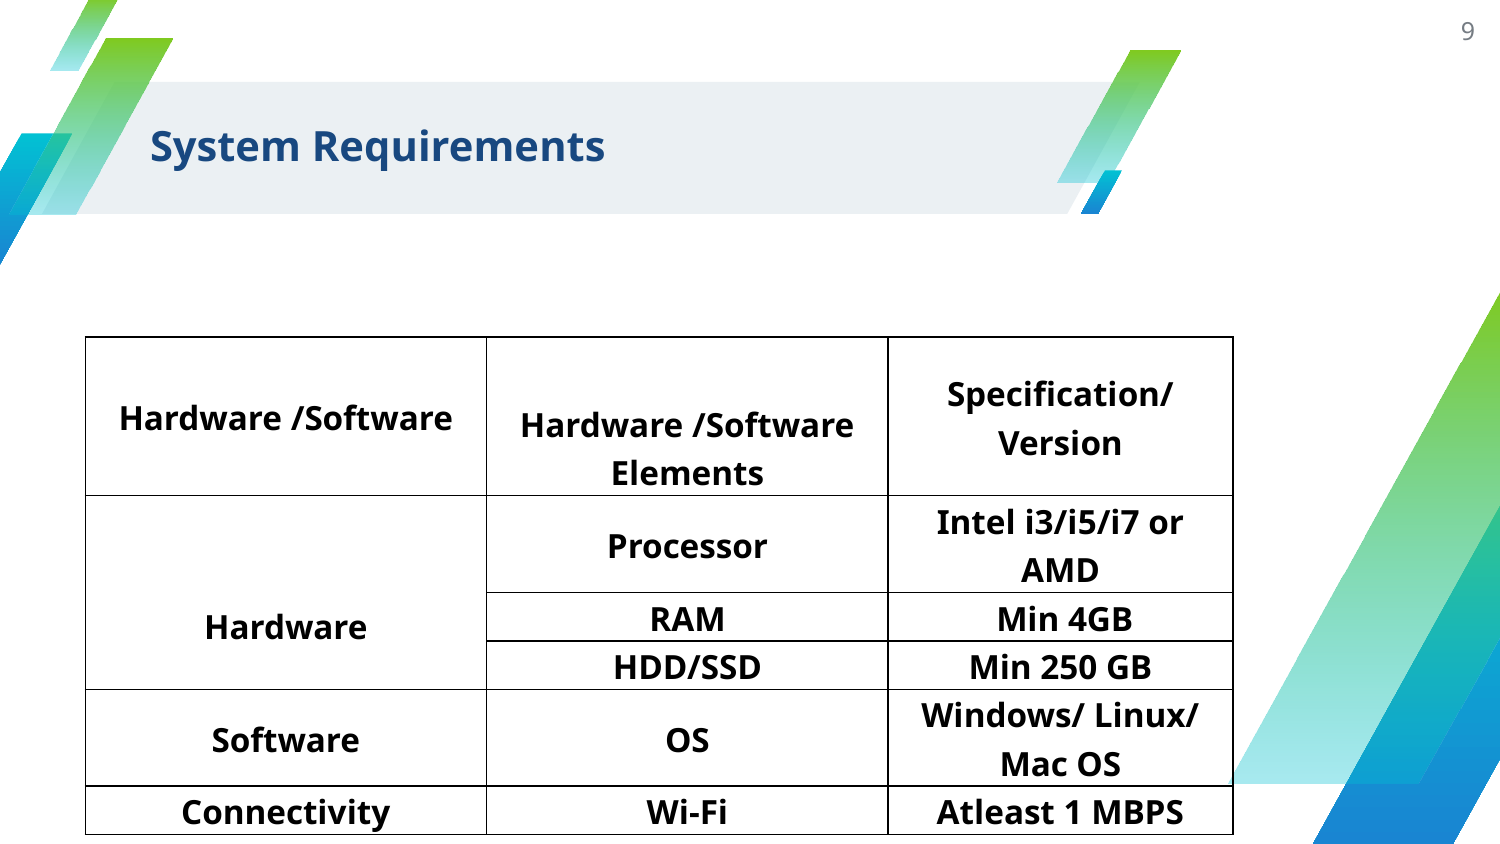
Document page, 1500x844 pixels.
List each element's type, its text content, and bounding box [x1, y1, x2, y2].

table_cell Windows/ Linux/ Mac OS [889, 690, 1232, 785]
table_header Hardware /Software Elements [487, 338, 887, 495]
table_cell HDD/SSD [487, 642, 887, 689]
table_cell Processor [487, 496, 887, 592]
table_cell Connectivity [86, 787, 486, 834]
table_cell Atleast 1 MBPS [889, 787, 1232, 834]
table_cell Hardware [86, 496, 486, 689]
table_cell Min 4GB [889, 593, 1232, 640]
table_cell Intel i3/i5/i7 or AMD [889, 496, 1232, 592]
title System Requirements [150, 81, 1139, 215]
table_cell Wi-Fi [487, 787, 887, 834]
table_cell Min 250 GB [889, 642, 1232, 689]
table_cell RAM [487, 593, 887, 640]
table_header Hardware /Software [86, 338, 486, 495]
slide_number 9 [1403, 0, 1475, 65]
table_header Specification/Version [889, 338, 1232, 495]
table_cell Software [86, 690, 486, 785]
table_cell OS [487, 690, 887, 785]
